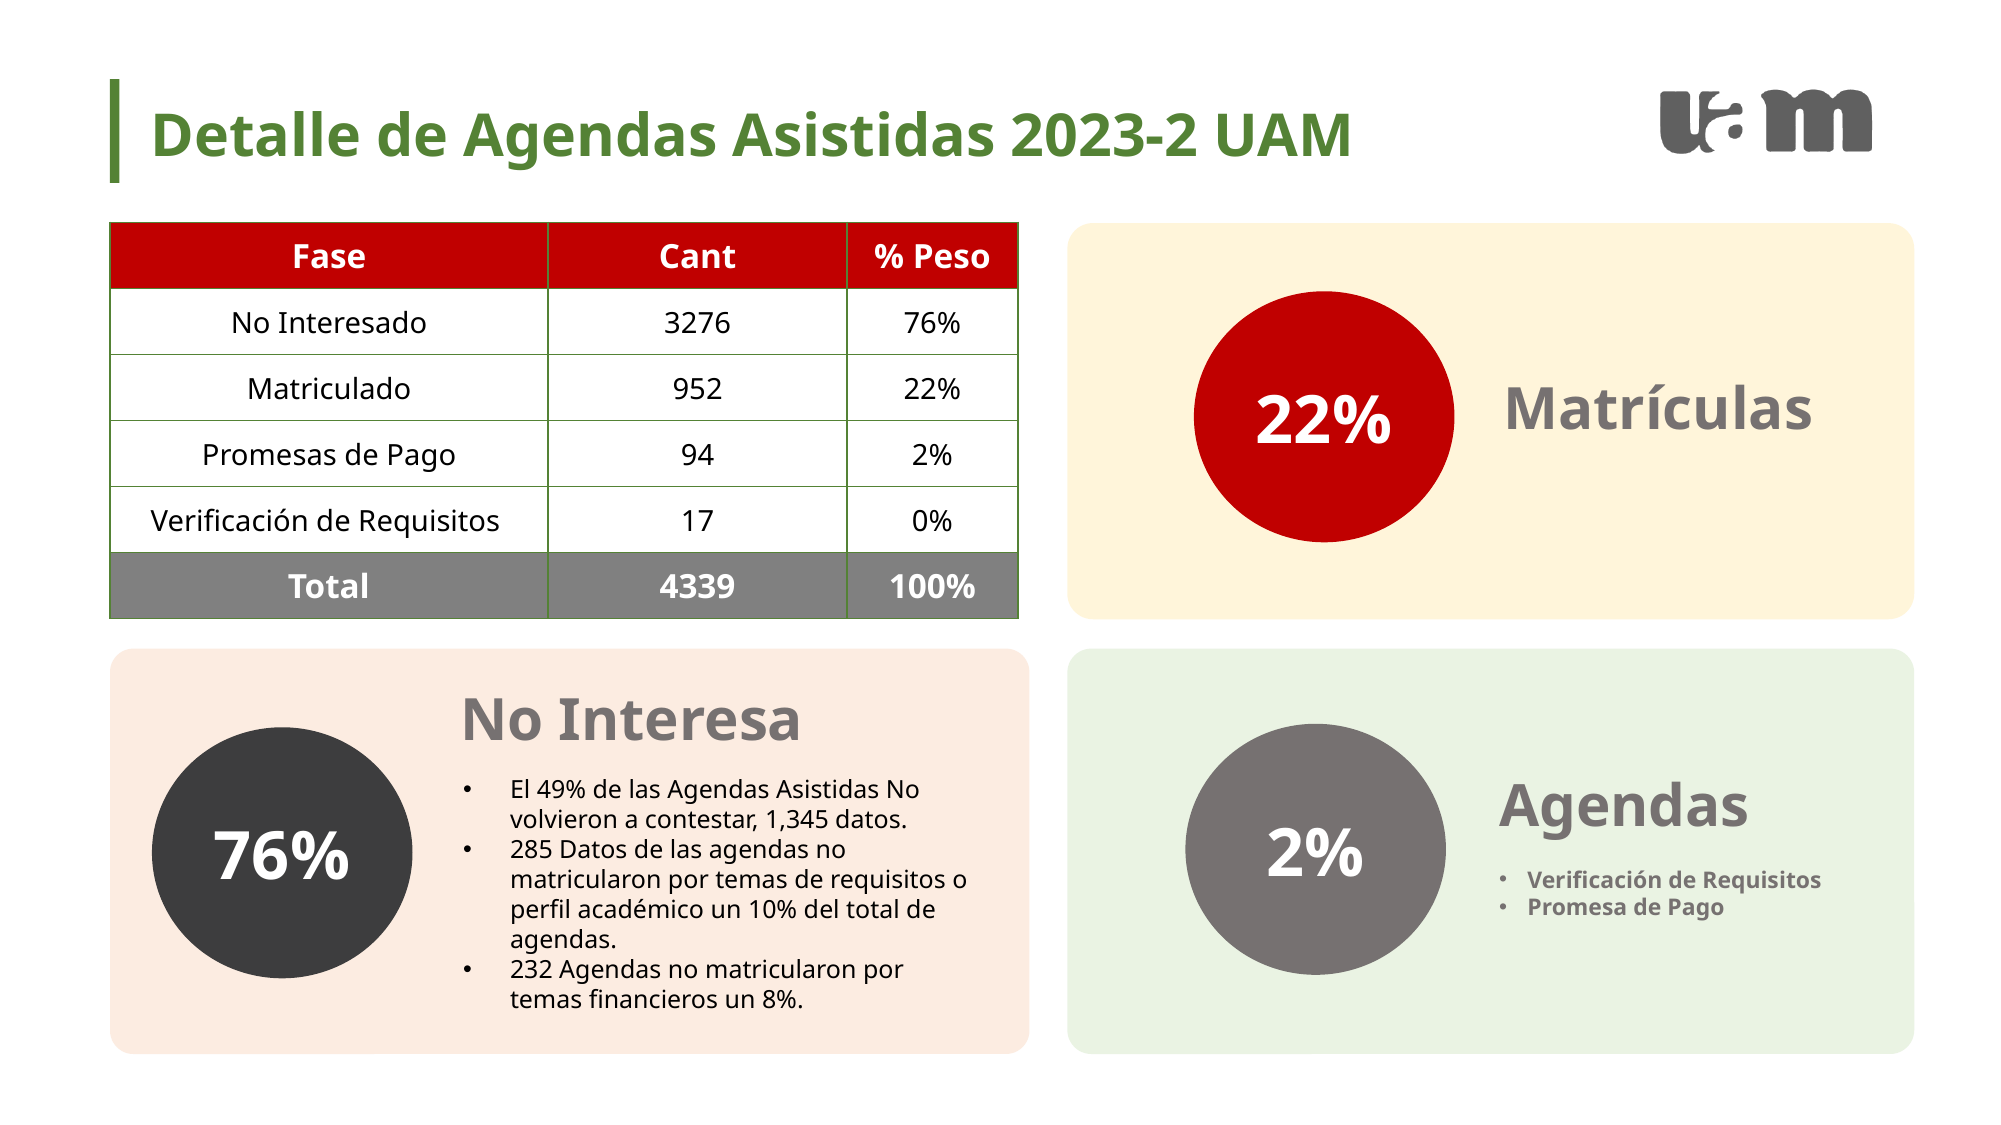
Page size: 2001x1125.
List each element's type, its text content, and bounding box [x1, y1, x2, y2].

text_box Agendas Verificación de Requisitos Promesa de Pago [1484, 760, 1837, 928]
table_cell 76% [848, 289, 1017, 354]
table_cell 100% [848, 553, 1017, 618]
text_box 2% [1184, 722, 1447, 976]
table_cell 3276 [549, 289, 846, 354]
text_box El 49% de las Agendas Asistidas No volvieron a contestar, 1,345 datos. 285 Datos de las agendas no matricularon por temas de requisitos o perfil académico un 10% del total de agendas. 232 Agendas no matricularon por temas financieros un 8%. [448, 766, 994, 1021]
table_cell 2% [848, 421, 1017, 486]
text_box No Interesa [445, 674, 819, 760]
table_cell 94 [549, 421, 846, 486]
text_box Matrículas [1488, 363, 1828, 449]
table_header % Peso [848, 223, 1017, 288]
text_box Detalle de Agendas Asistidas 2023-2 UAM [135, 83, 1385, 187]
table_cell Verificación de Requisitos [111, 487, 547, 552]
text_box [108, 647, 1031, 1056]
text_box [1066, 647, 1916, 1056]
table_cell 17 [549, 487, 846, 552]
table_cell Matriculado [111, 355, 547, 420]
table_header Fase [111, 223, 547, 288]
text_box [109, 78, 120, 184]
table_cell 4339 [549, 553, 846, 618]
table_header Cant [549, 223, 846, 288]
table_cell 0% [848, 487, 1017, 552]
table_cell 22% [848, 355, 1017, 420]
text_box 76% [150, 726, 414, 980]
table_cell Total [111, 553, 547, 618]
table_cell 952 [549, 355, 846, 420]
picture [1613, 79, 1905, 155]
table_cell Promesas de Pago [111, 421, 547, 486]
text_box [1066, 222, 1916, 621]
text_box 22% [1192, 290, 1456, 544]
table_cell No Interesado [111, 289, 547, 354]
